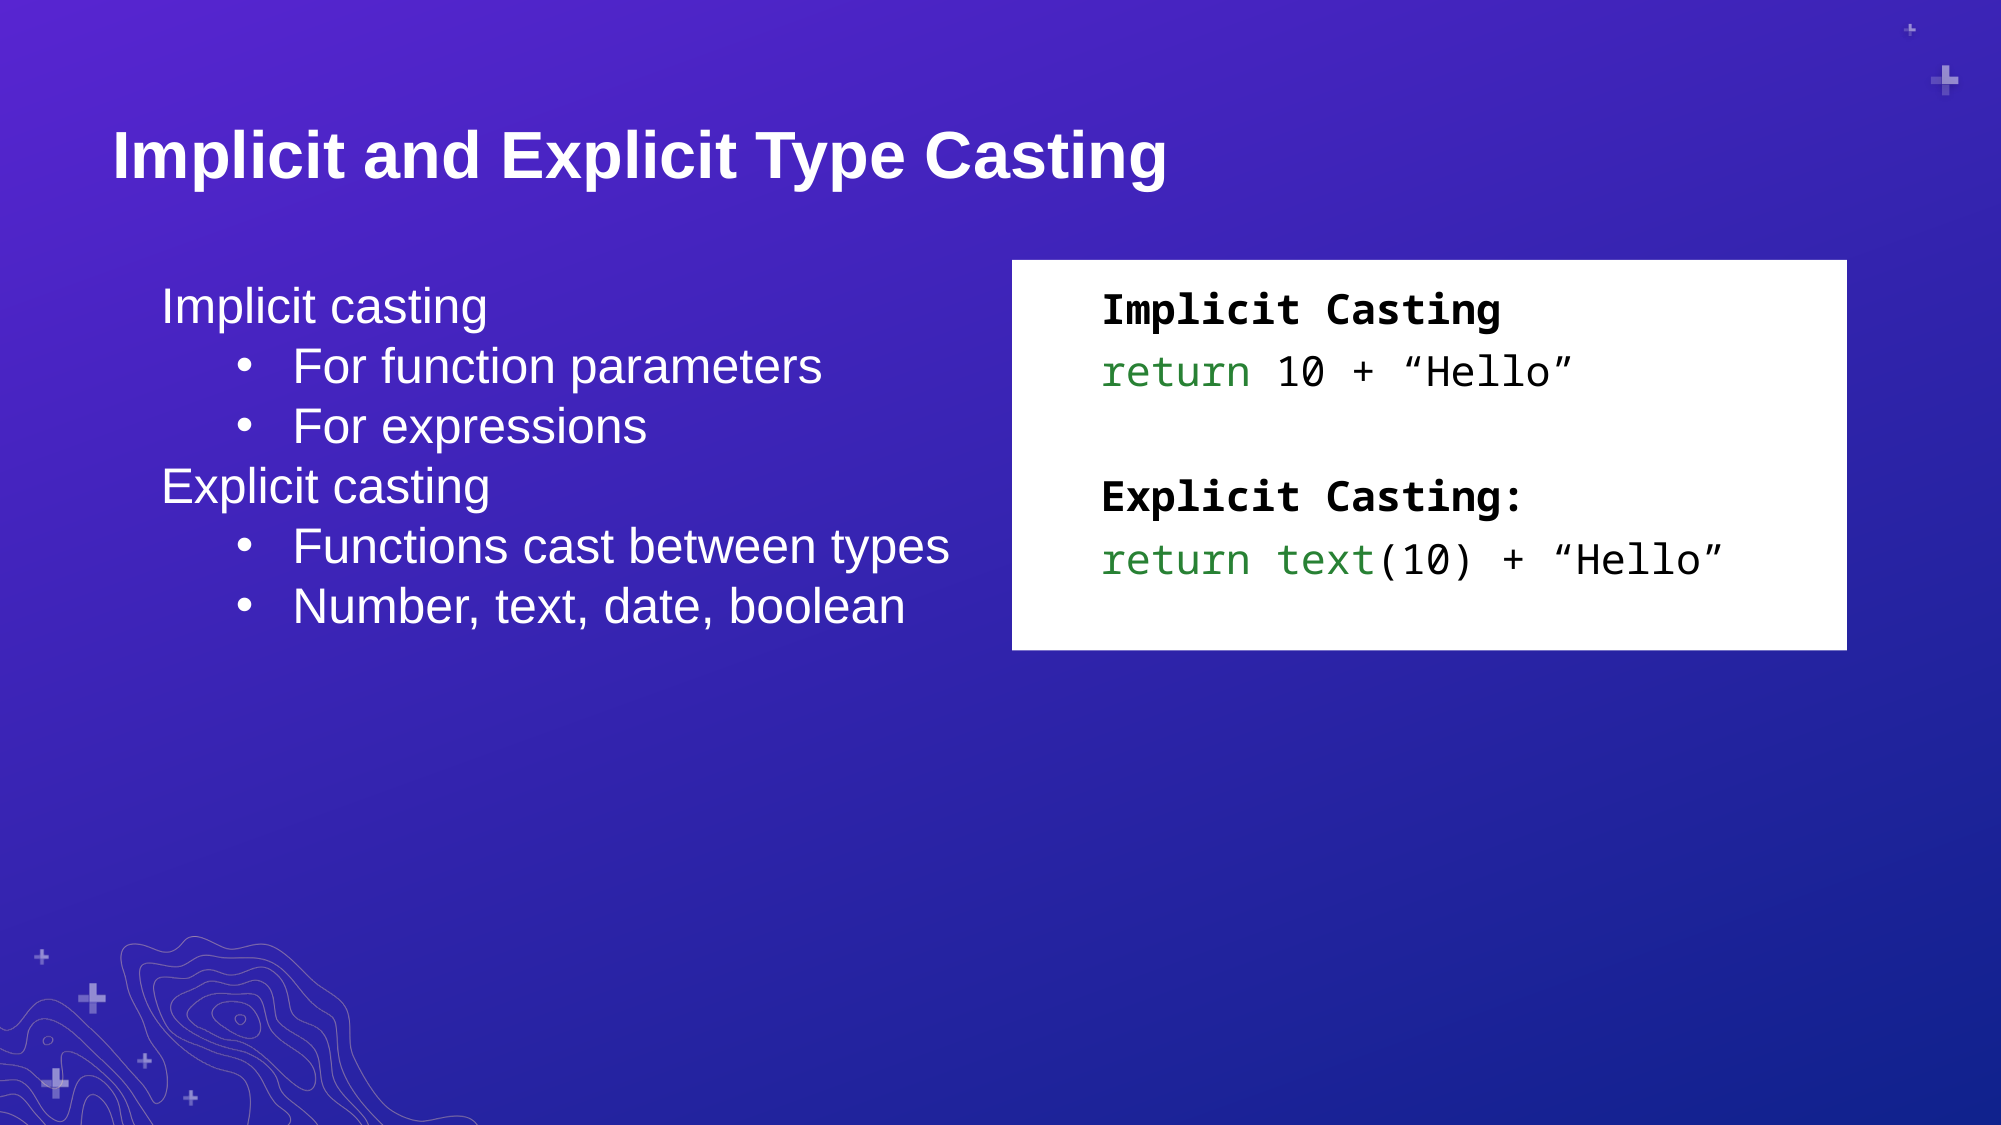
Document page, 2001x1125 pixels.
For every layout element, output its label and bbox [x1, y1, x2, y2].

text_box [0, 0, 2000, 1125]
